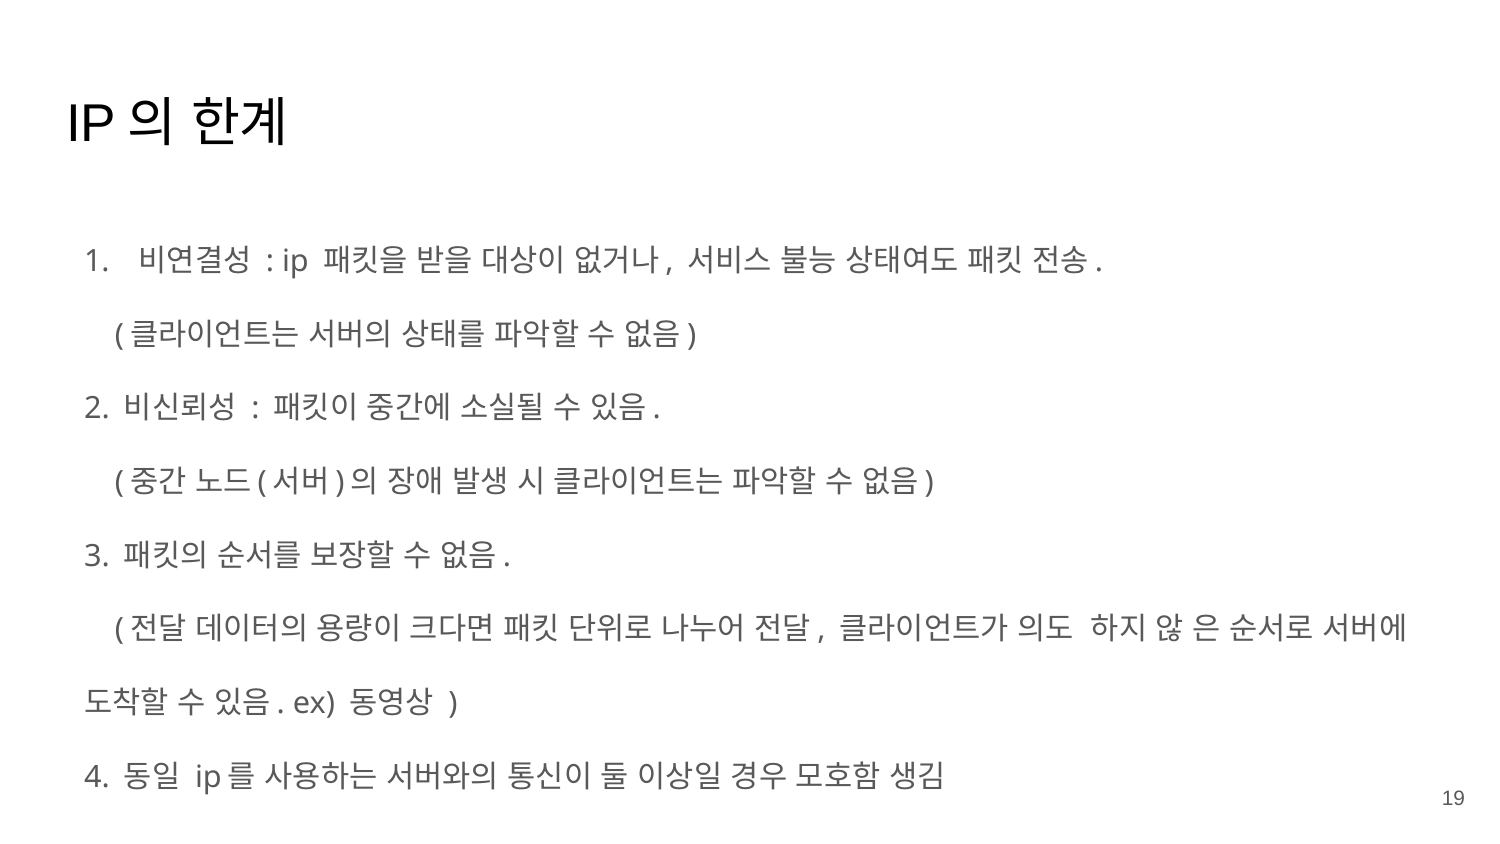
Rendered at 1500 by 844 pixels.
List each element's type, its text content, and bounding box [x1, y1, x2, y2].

slide_number 19 [1389, 764, 1480, 830]
list 비연결성 : ip 패킷을 받을 대상이 없거나, 서비스 불능 상태여도 패킷 전송. (클라이언트는 서버의 상태를 파악할 수 없음) 2. 비신뢰성 : 패킷이 중간에 소실될 수 있음. (중간 노드(서버)의 장애 발생 시 클라이언트는 파악할 수 없음) 3. 패킷의 순서를 보장할 수 없음. (전달 데이터의 용량이 크다면 패킷 단위로 나누어 전달, 클라이언트가 의도 하지 않 은 순서로 서버에 도착할 수 있음. ex) 동영상 ) 4. 동일 ip를 사용하는 서버와의 통신이 둘 이상일 경우 모호함 생김 [51, 189, 1449, 809]
title IP의 한계 [51, 72, 1449, 167]
